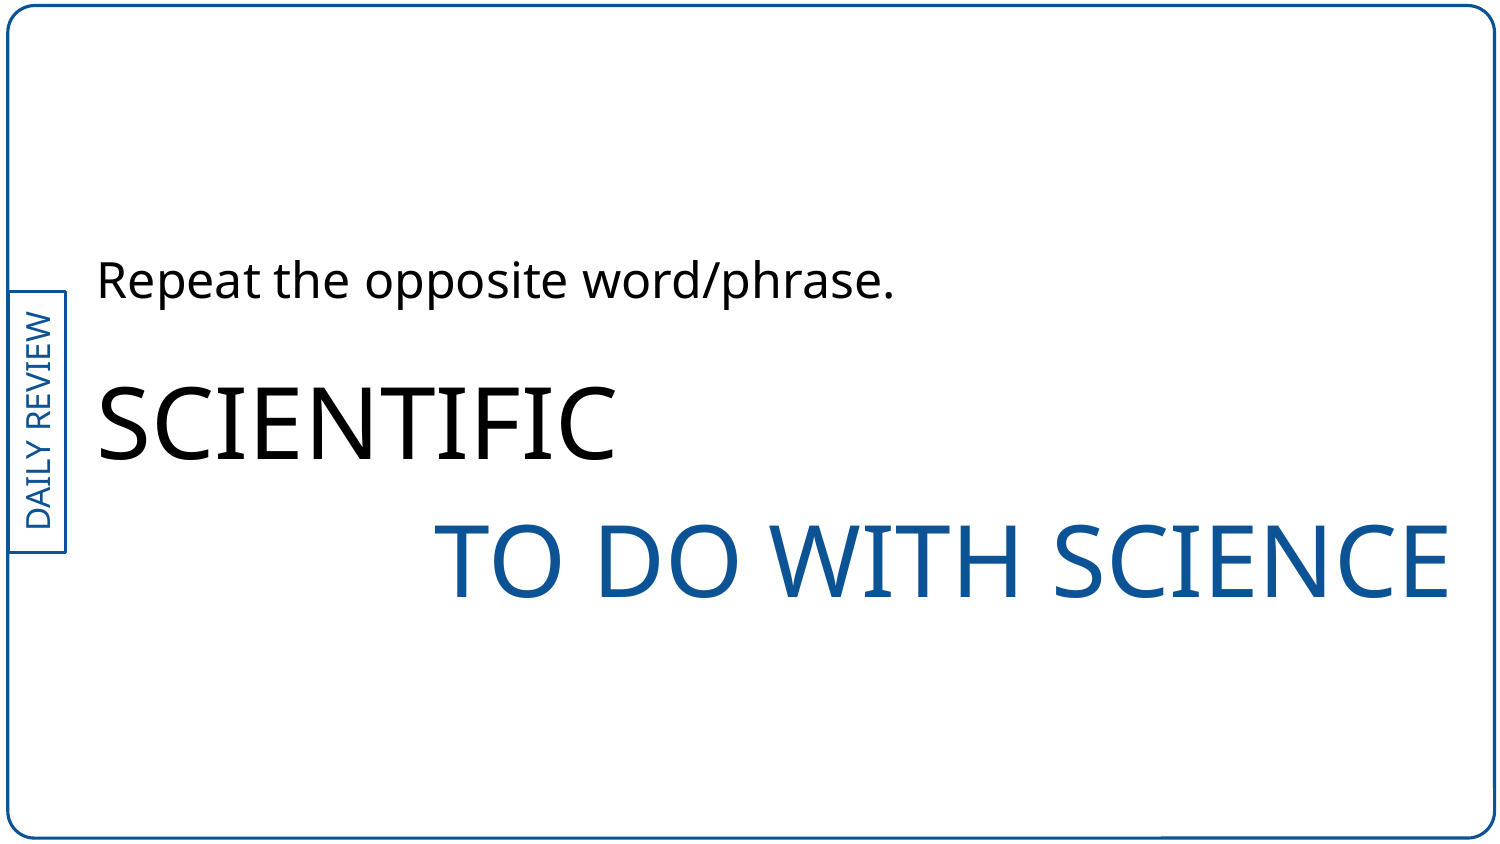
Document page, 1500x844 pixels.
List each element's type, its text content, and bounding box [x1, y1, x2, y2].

list Repeat the opposite word/phrase. SCIENTIFIC TO DO WITH SCIENCE [81, 92, 1470, 765]
